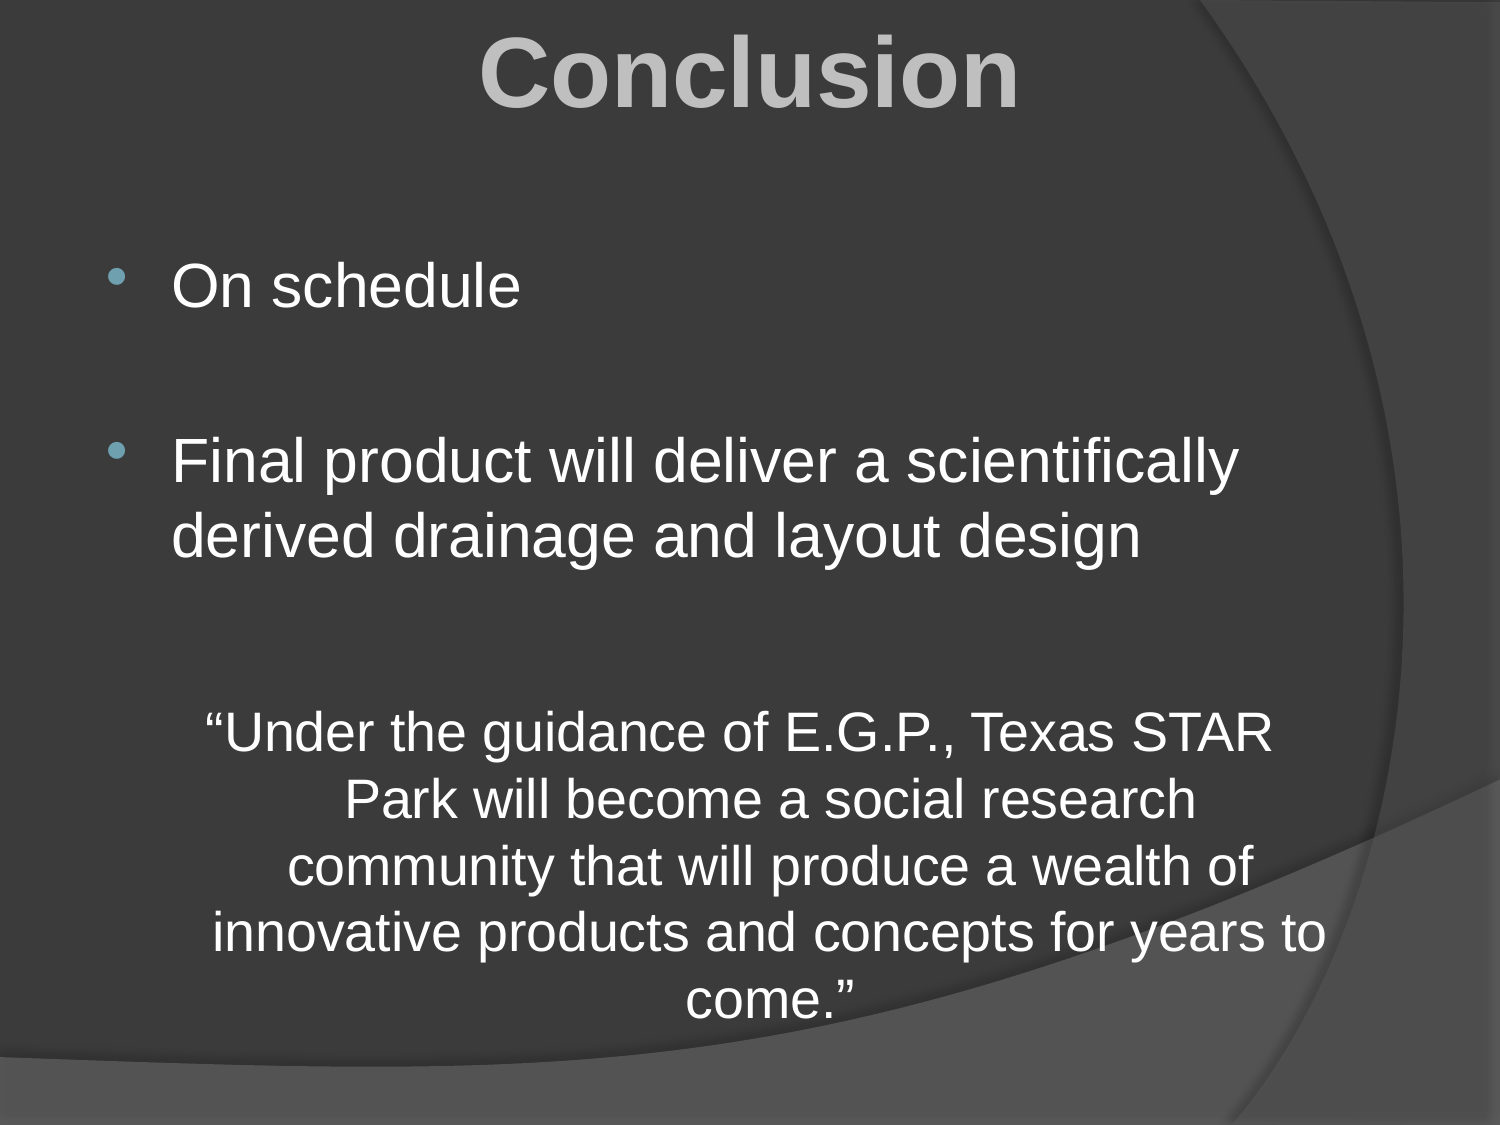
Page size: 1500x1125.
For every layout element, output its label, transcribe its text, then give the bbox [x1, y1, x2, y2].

text_box On schedule Final product will deliver a scientifically derived drainage and layout design [87, 149, 1313, 893]
list “Under the guidance of E.G.P., Texas STAR Park will become a social research community that will produce a wealth of innovative products and concepts for years to come.” [125, 299, 1350, 1043]
text_box Conclusion [0, 0, 1500, 135]
